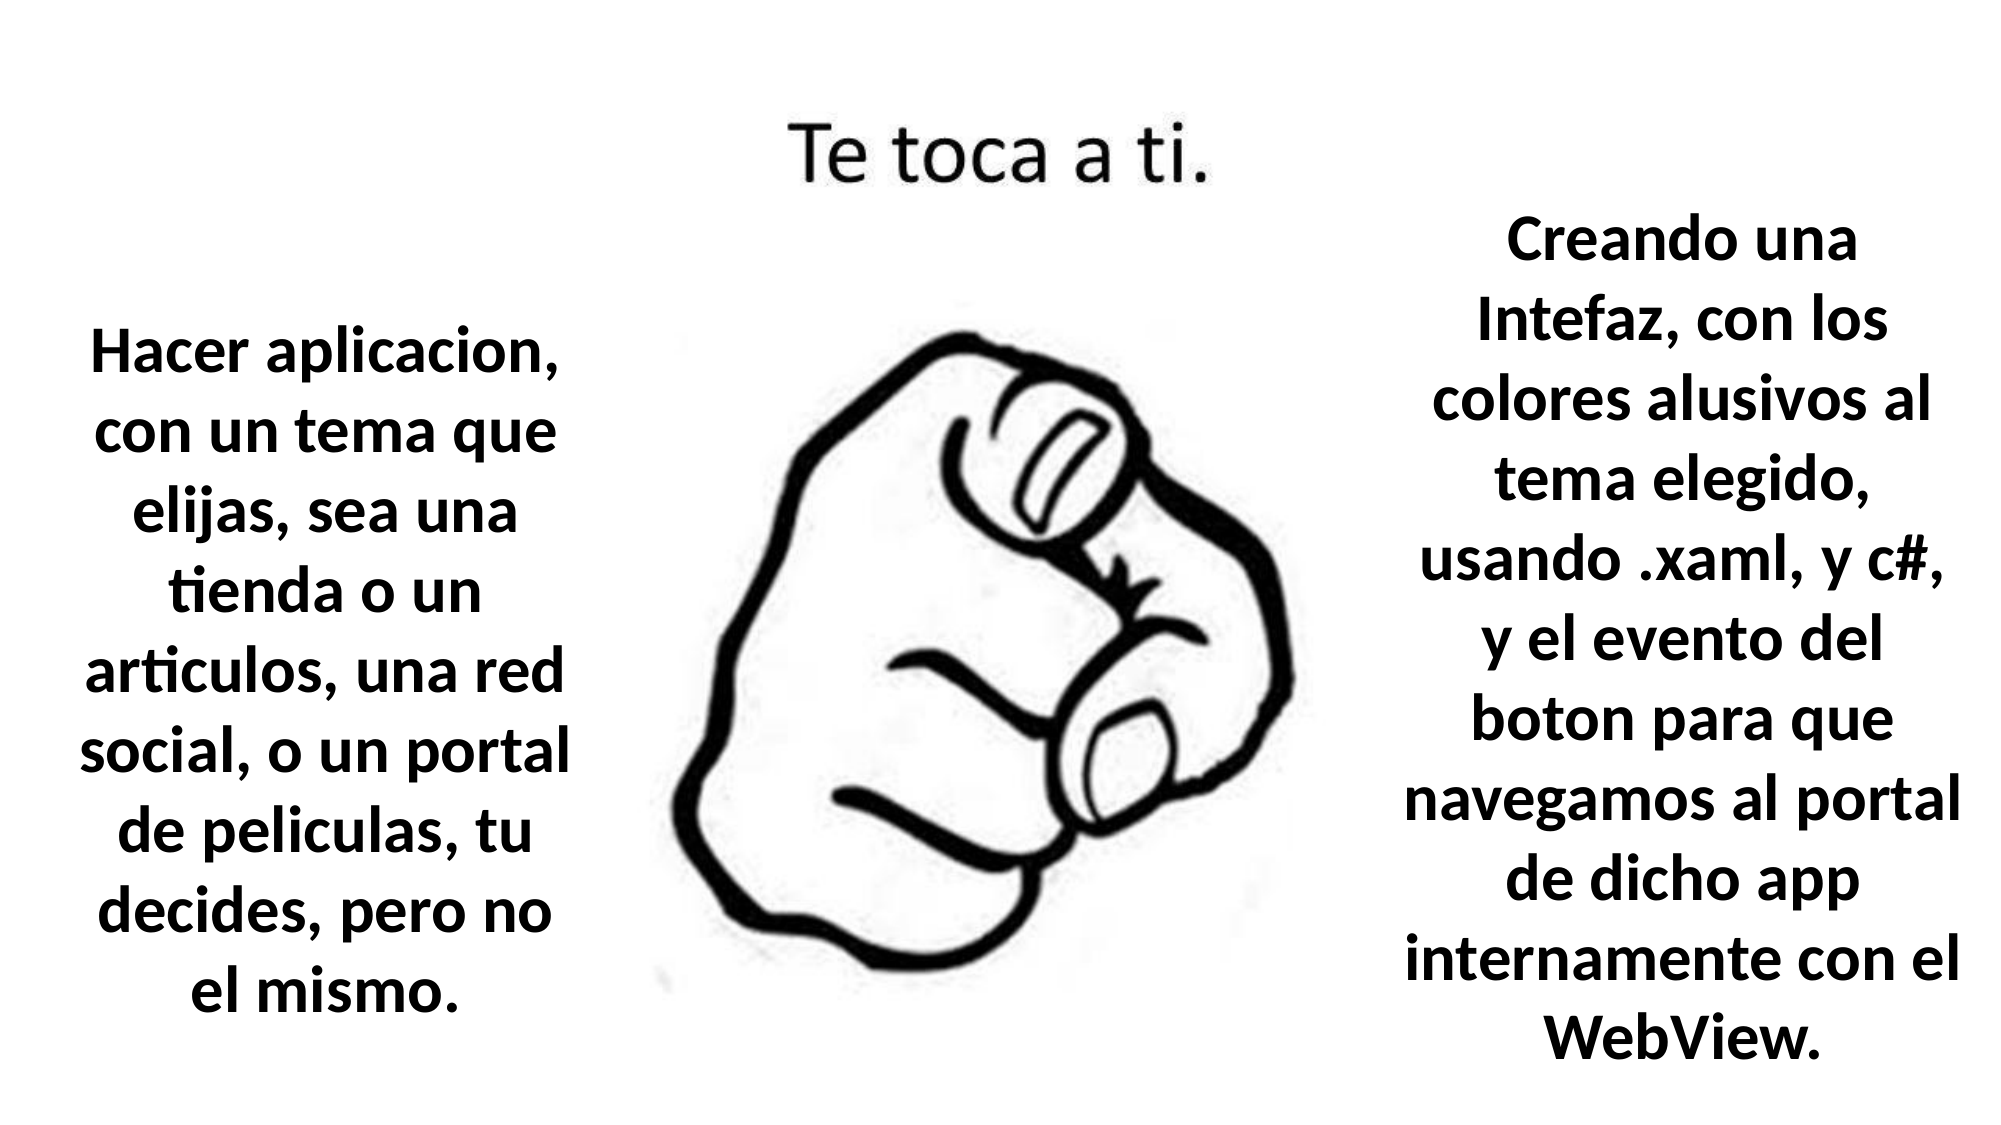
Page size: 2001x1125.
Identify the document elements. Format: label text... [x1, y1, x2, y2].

text_box Hacer aplicacion, con un tema que elijas, sea una tienda o un articulos, una red social, o un portal de peliculas, tu decides, pero no el mismo. [59, 298, 524, 1034]
text_box Creando una Intefaz, con los colores alusivos al tema elegido, usando .xaml, y c#, y el evento del boton para que navegamos al portal de dicho app internamente con el WebView. [1384, 186, 1982, 1081]
picture [524, 69, 1476, 1041]
